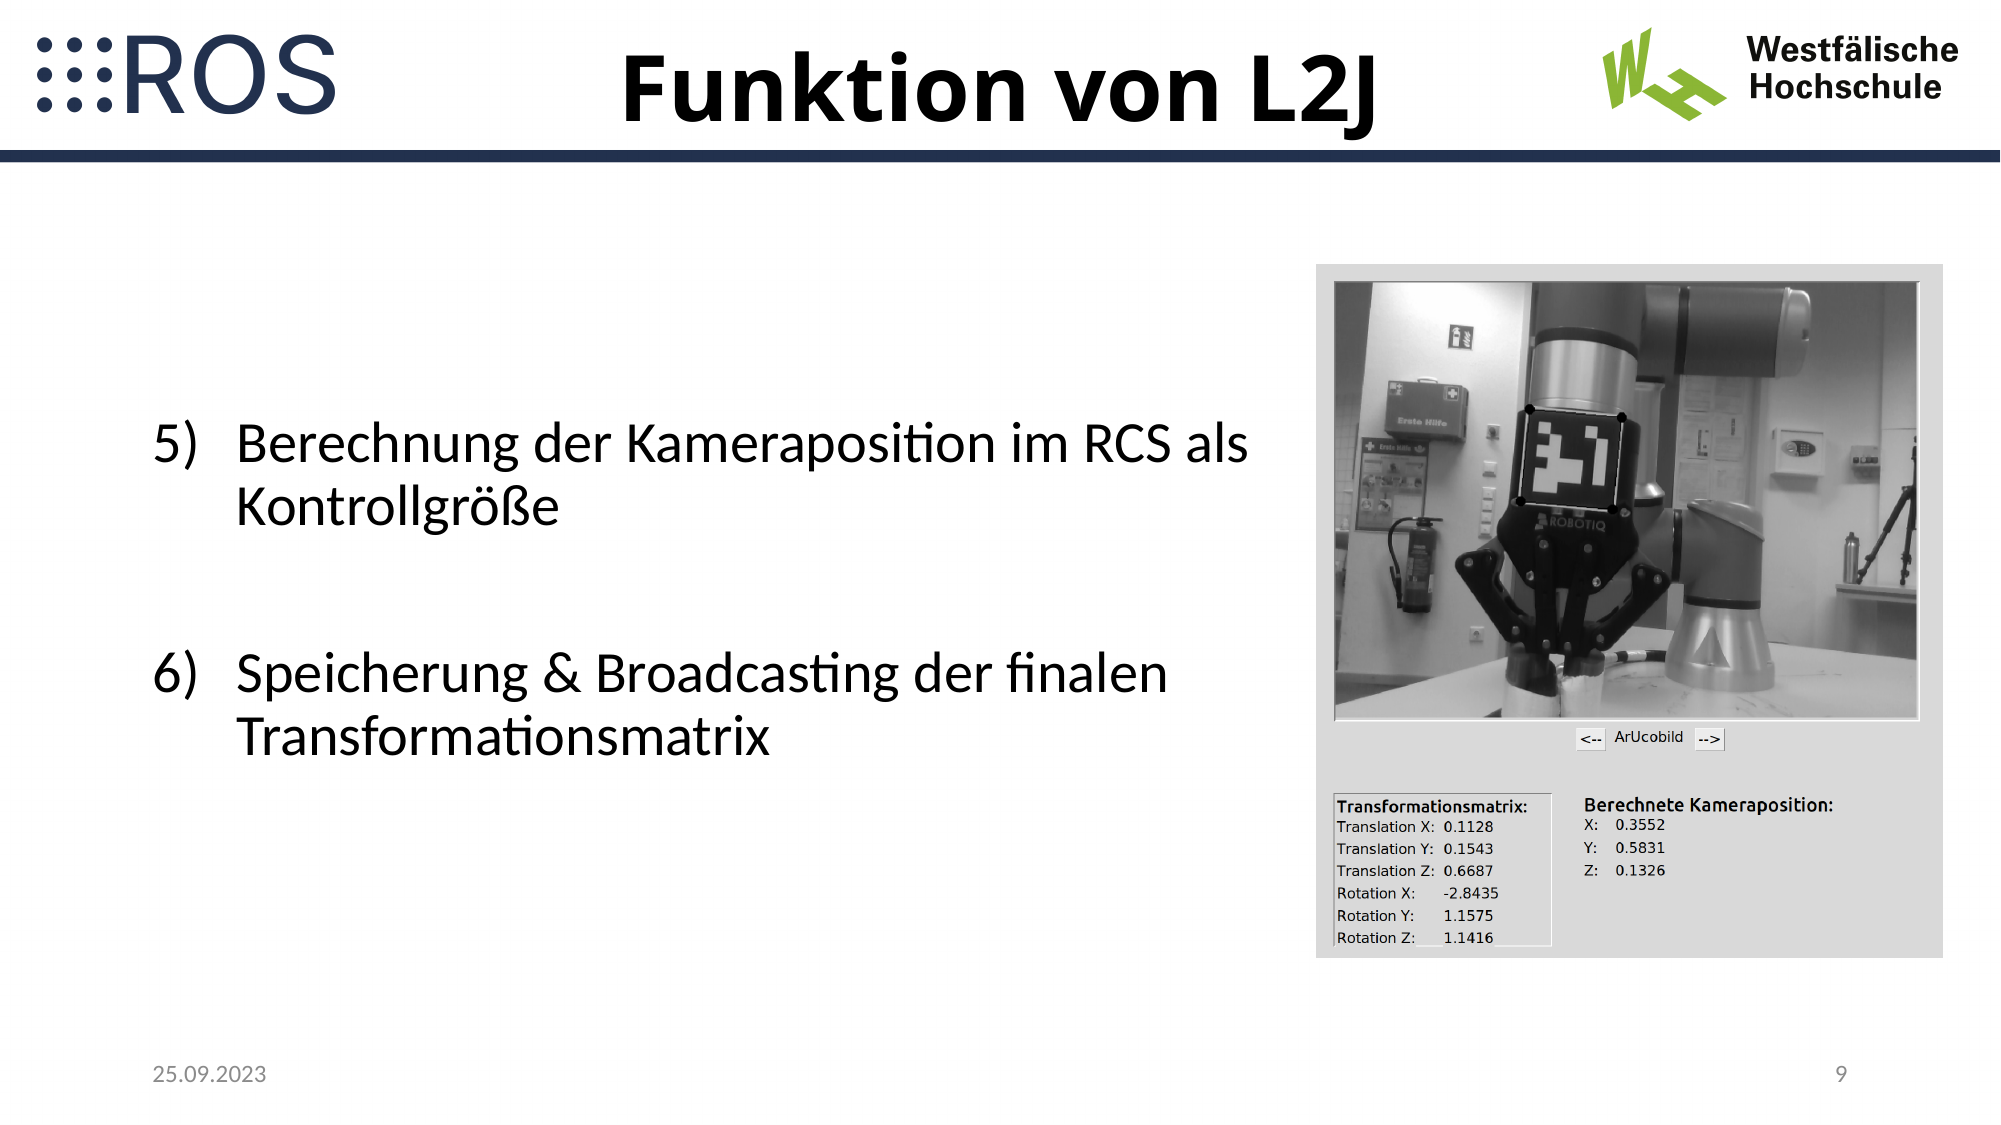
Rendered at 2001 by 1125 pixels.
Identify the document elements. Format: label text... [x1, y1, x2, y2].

title Funktion von L2J [137, 0, 1863, 149]
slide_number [137, 1042, 588, 1103]
picture [0, 0, 2001, 1125]
slide_number 9 [1412, 1042, 1863, 1103]
list Berechnung der Kameraposition im RCS als Kontrollgröße Speicherung & Broadcasting der finalen Transformationsmatrix [137, 167, 1322, 1014]
